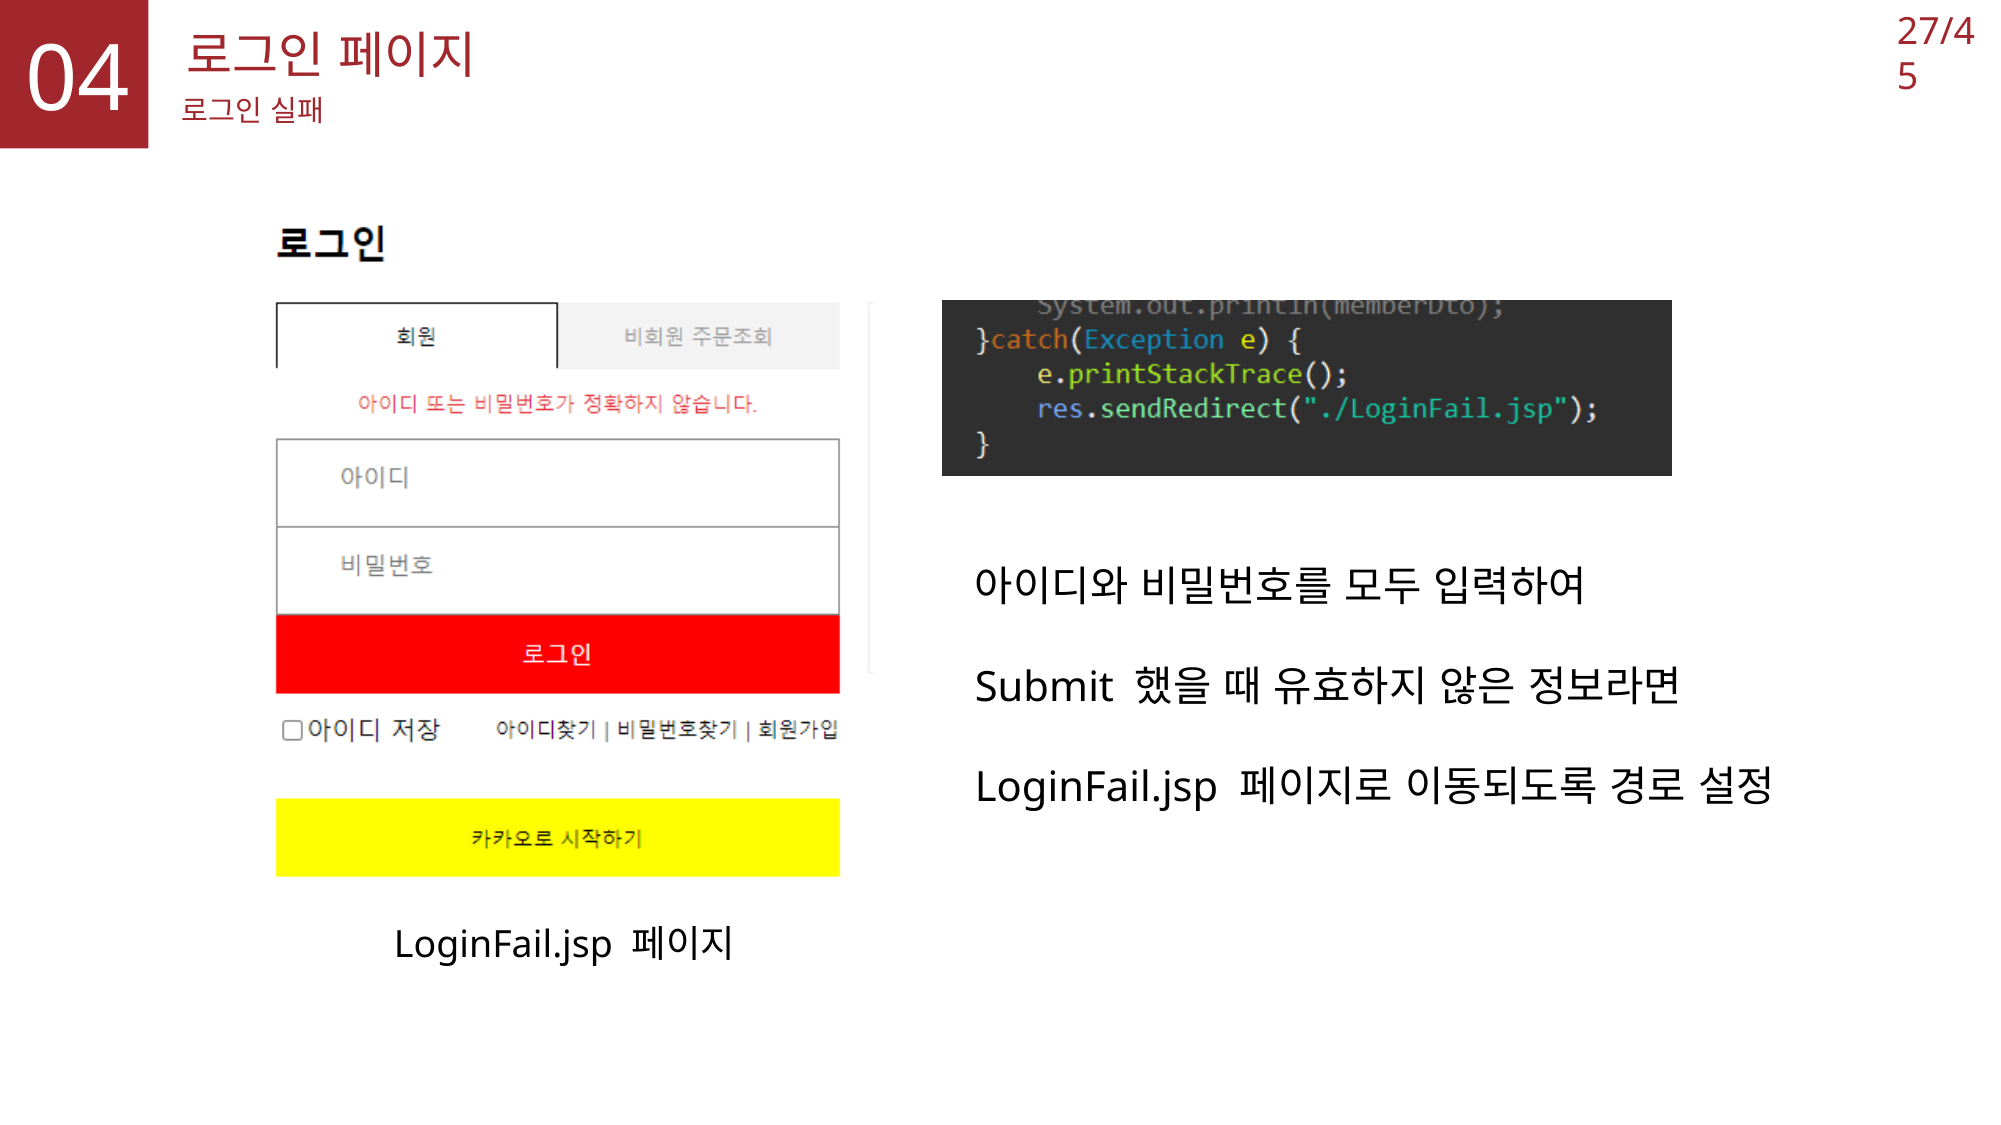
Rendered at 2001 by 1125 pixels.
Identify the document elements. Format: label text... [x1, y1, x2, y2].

text_box 27/45 [1882, 0, 2000, 105]
picture [256, 204, 873, 913]
text_box [0, 0, 149, 149]
text_box 로그인 실패 [166, 85, 340, 135]
text_box 04 [10, 11, 146, 136]
text_box 아이디와 비밀번호를 모두 입력하여 Submit 했을 때 유효하지 않은 정보라면 LoginFail.jsp 페이지로 이동되도록 경로 설정 [960, 502, 1791, 818]
picture [942, 300, 1672, 476]
text_box LoginFail.jsp 페이지 [379, 913, 751, 973]
text_box 로그인 페이지 [171, 15, 492, 91]
